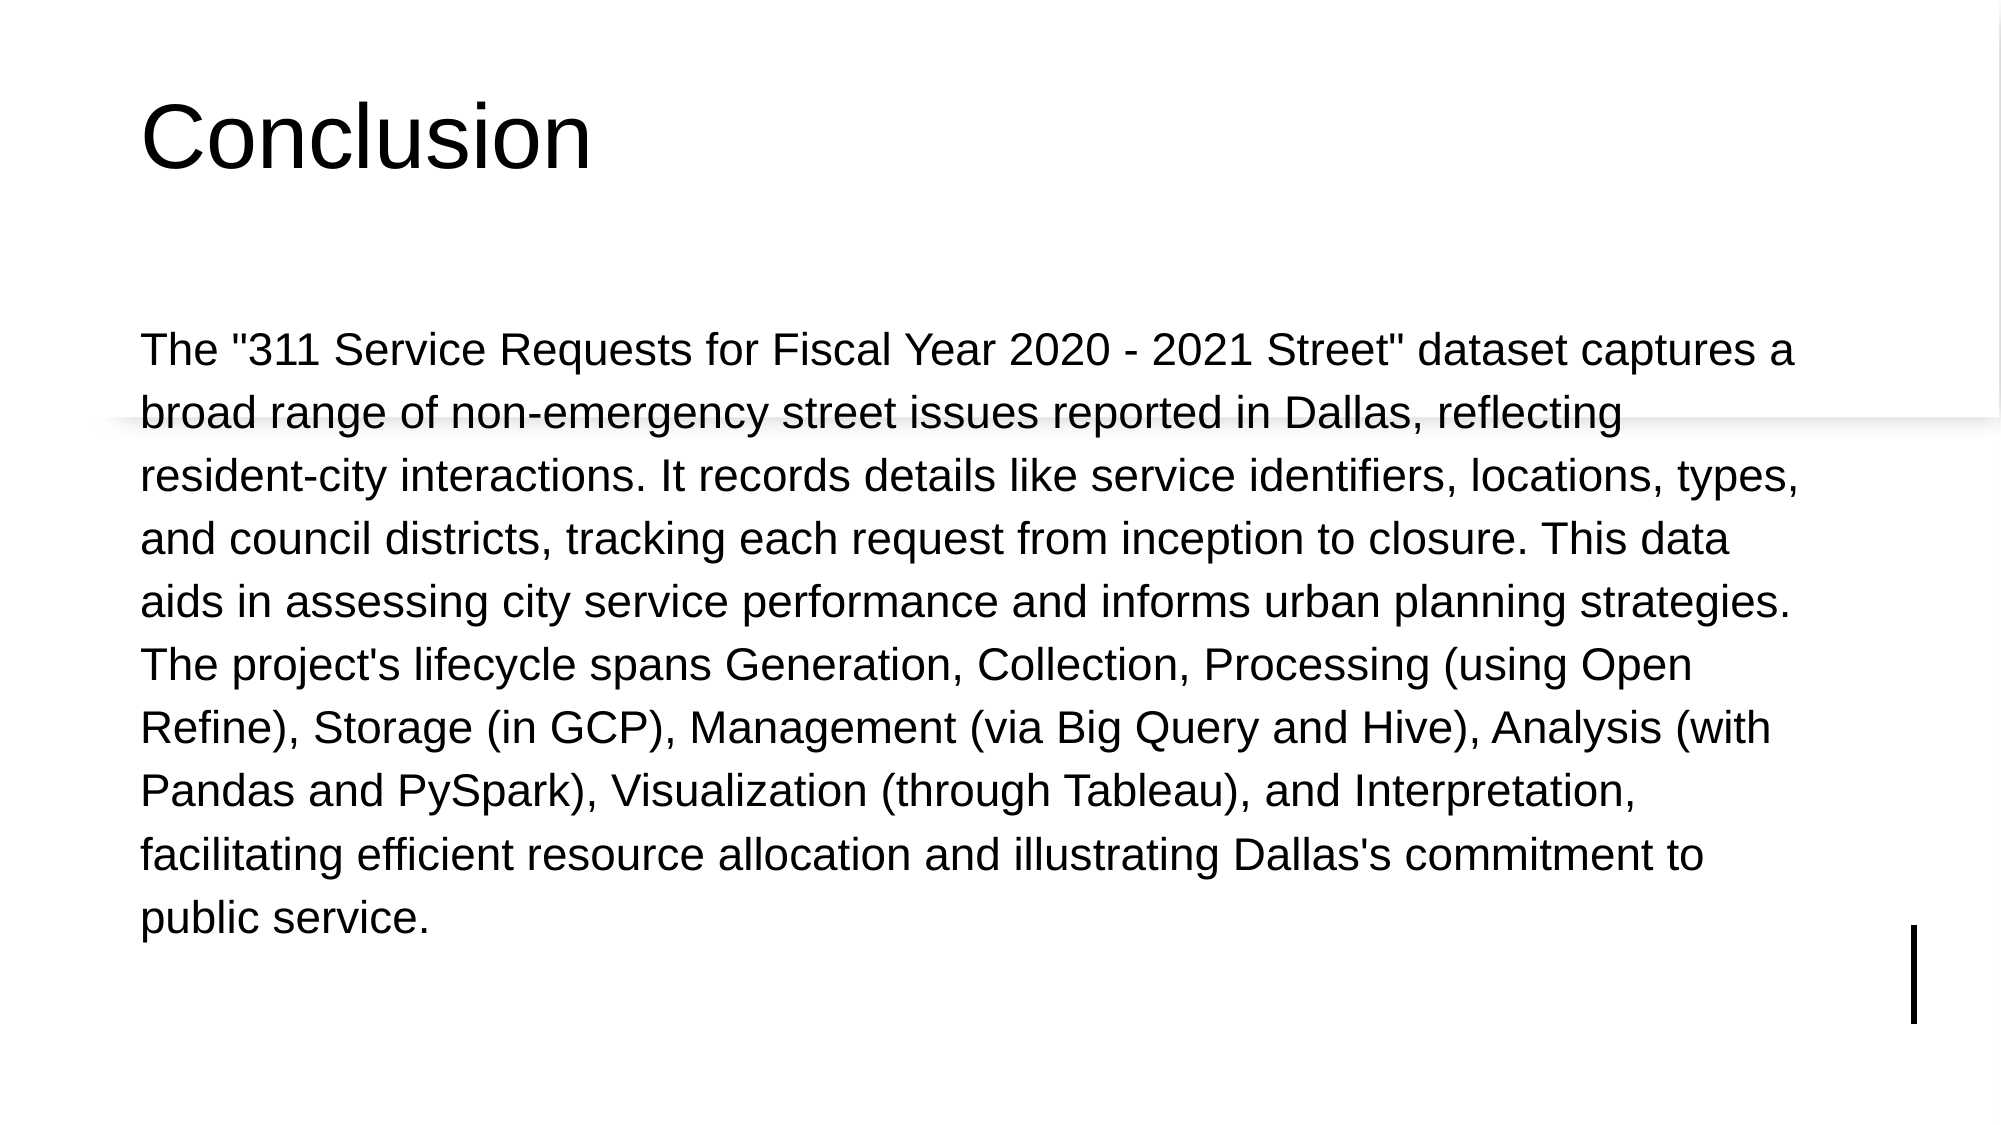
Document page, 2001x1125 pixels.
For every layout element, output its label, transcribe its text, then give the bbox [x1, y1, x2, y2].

title Conclusion [125, 53, 1828, 212]
list The "311 Service Requests for Fiscal Year 2020 - 2021 Street" dataset captures a broad range of non-emergency street issues reported in Dallas, reflecting resident-city interactions. It records details like service identifiers, locations, types, and council districts, tracking each request from inception to closure. This data aids in assessing city service performance and informs urban planning strategies. The project's lifecycle spans Generation, Collection, Processing (using Open Refine), Storage (in GCP), Management (via Big Query and Hive), Analysis (with Pandas and PySpark), Visualization (through Tableau), and Interpretation, facilitating efficient resource allocation and illustrating Dallas's commitment to public service. [124, 303, 1828, 987]
